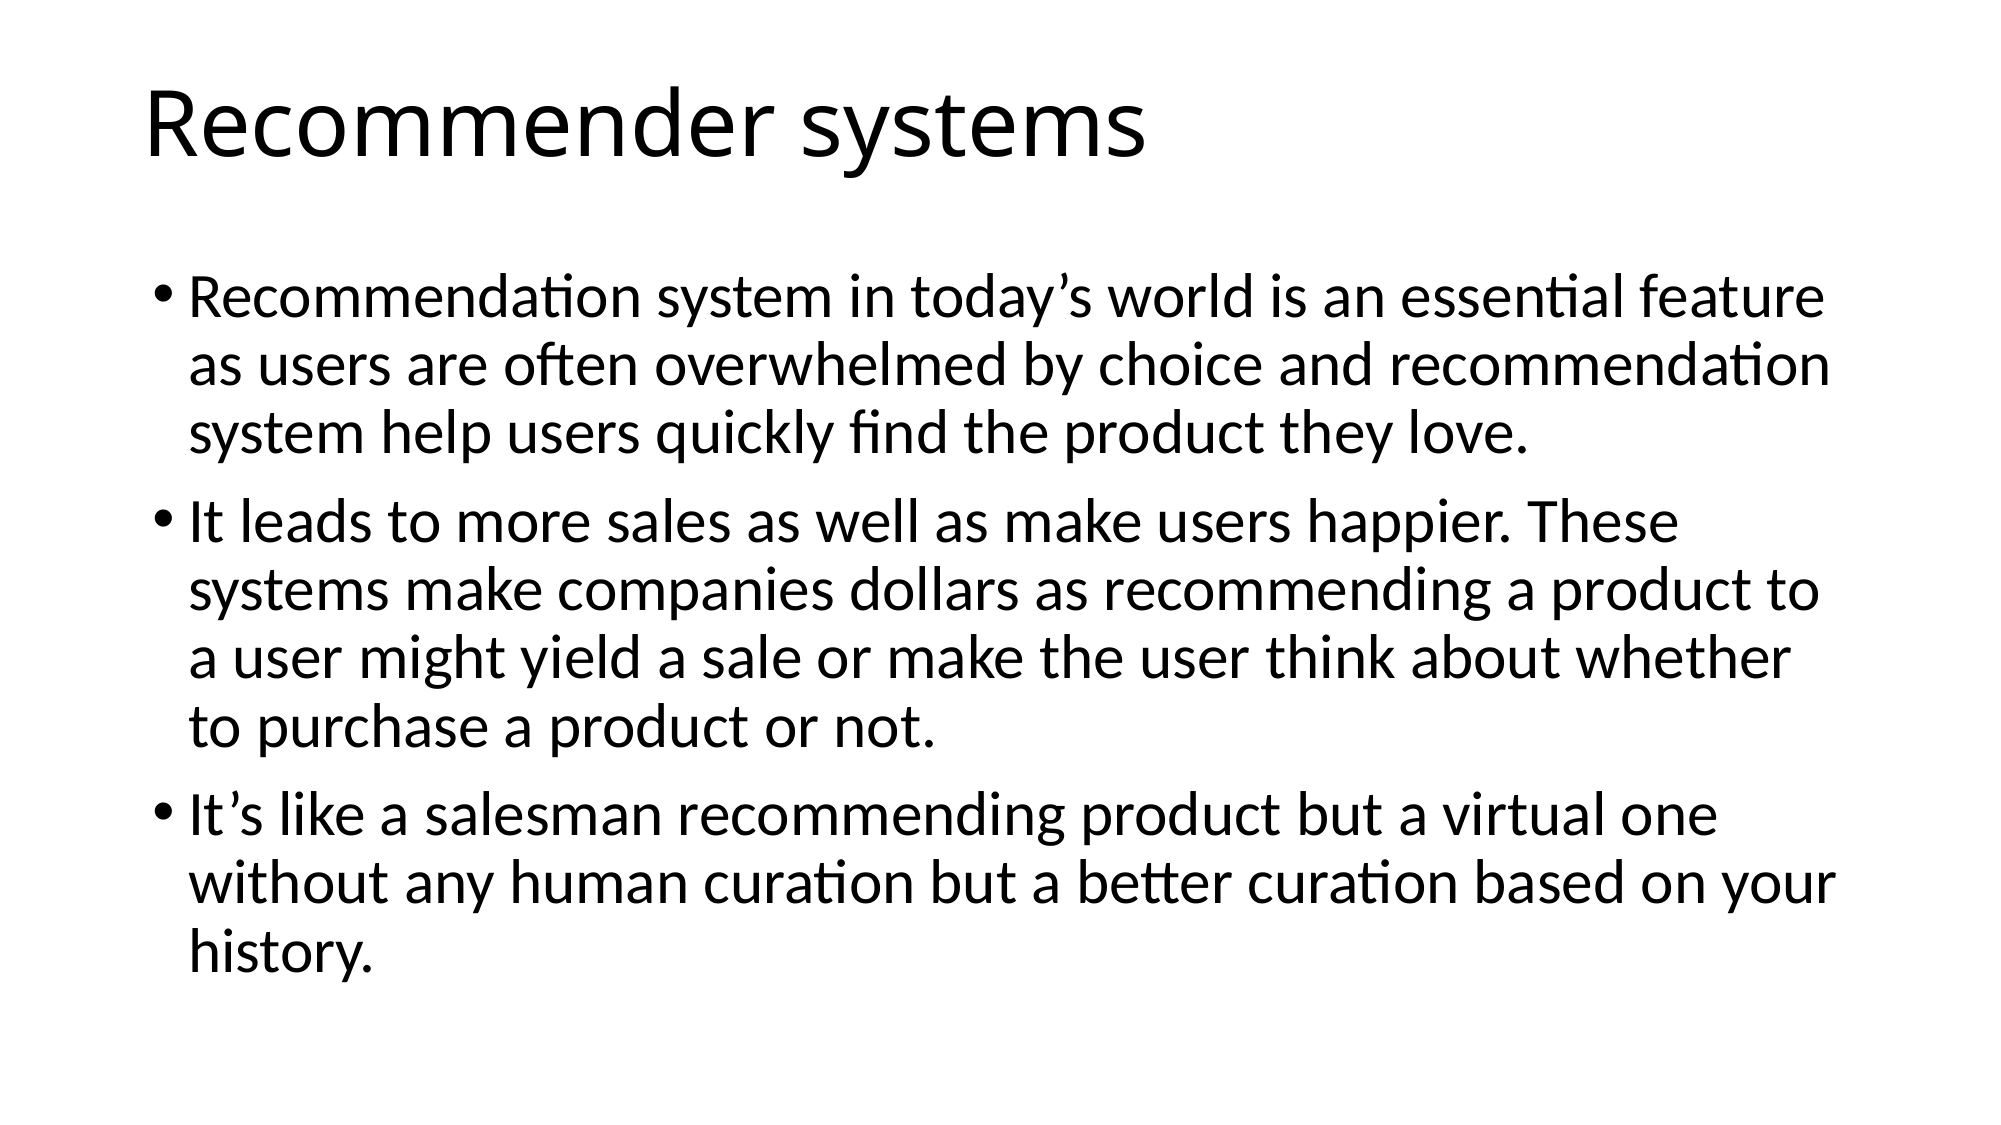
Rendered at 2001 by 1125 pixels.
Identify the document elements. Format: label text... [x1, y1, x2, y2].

title Recommender systems [127, 36, 1853, 217]
list Recommendation system in today’s world is an essential feature as users are often overwhelmed by choice and recommendation system help users quickly find the product they love. It leads to more sales as well as make users happier. These systems make companies dollars as recommending a product to a user might yield a sale or make the user think about whether to purchase a product or not. It’s like a salesman recommending product but a virtual one without any human curation but a better curation based on your history. [137, 254, 1863, 1052]
